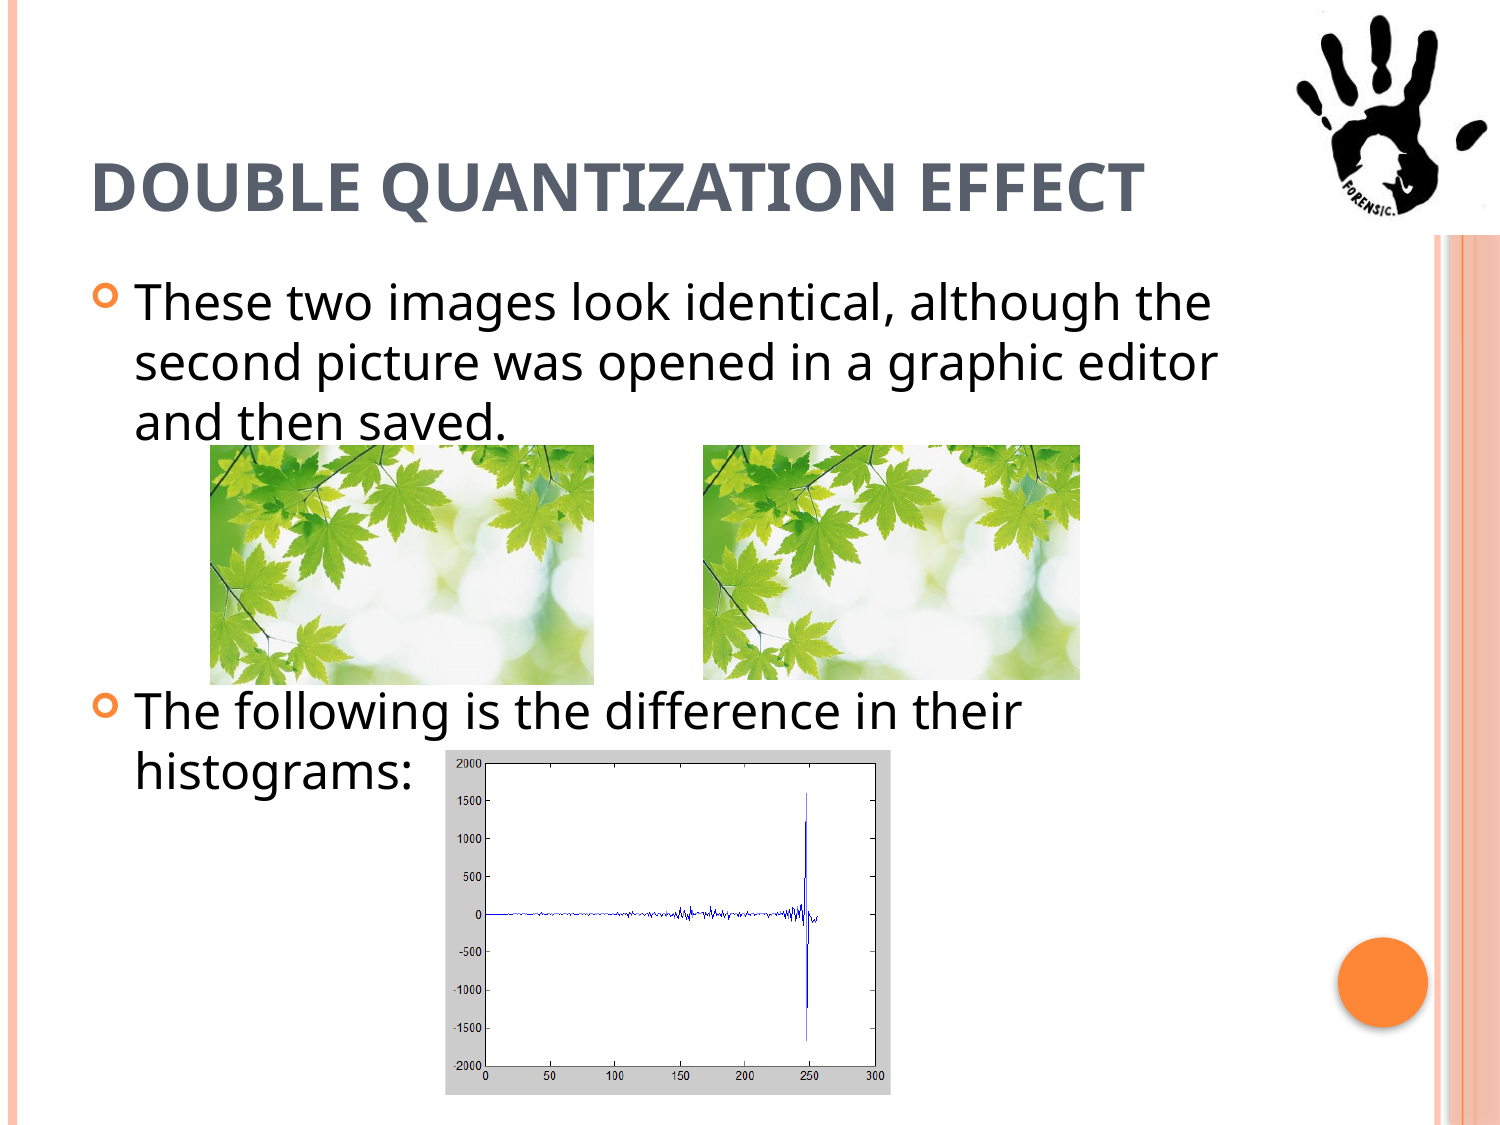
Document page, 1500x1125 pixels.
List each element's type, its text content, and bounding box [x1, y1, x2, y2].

list These two images look identical, although the second picture was opened in a graphic editor and then saved. The following is the difference in their histograms: [75, 262, 1300, 1062]
picture [210, 444, 595, 685]
picture [702, 444, 1081, 681]
title Double quantization effect [75, 45, 1283, 233]
picture [444, 749, 892, 1095]
picture [1289, 0, 1500, 235]
